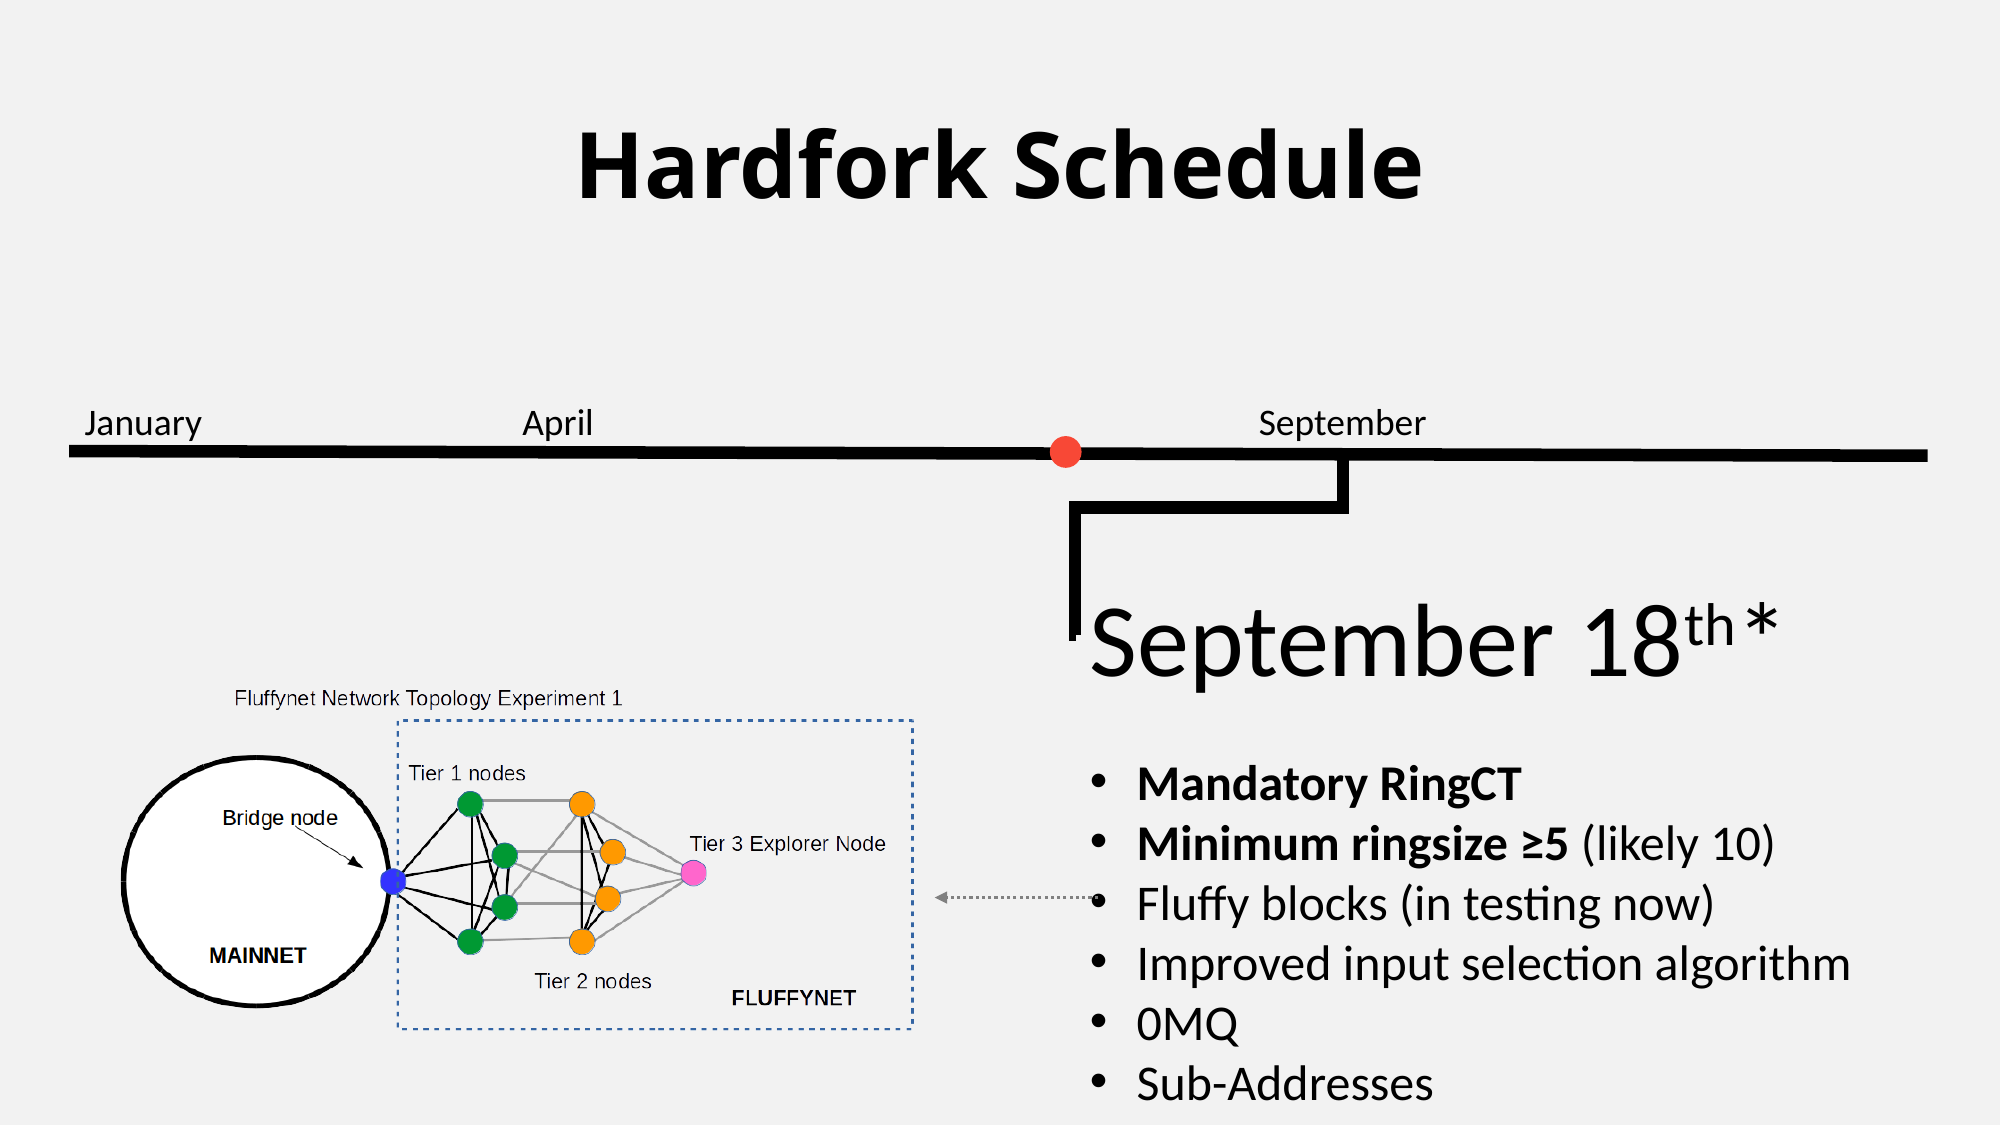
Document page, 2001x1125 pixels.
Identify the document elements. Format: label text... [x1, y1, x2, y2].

title Hardfork Schedule [137, 59, 1863, 278]
text_box September 18th* [1074, 565, 1928, 705]
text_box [69, 390, 1928, 468]
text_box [1116, 468, 1302, 678]
text_box Mandatory RingCT Minimum ringsize ≥5 (likely 10) Fluffy blocks (in testing now) Improved input selection algorithm 0MQ Sub-Addresses [1074, 742, 1892, 1118]
picture [54, 647, 999, 1048]
